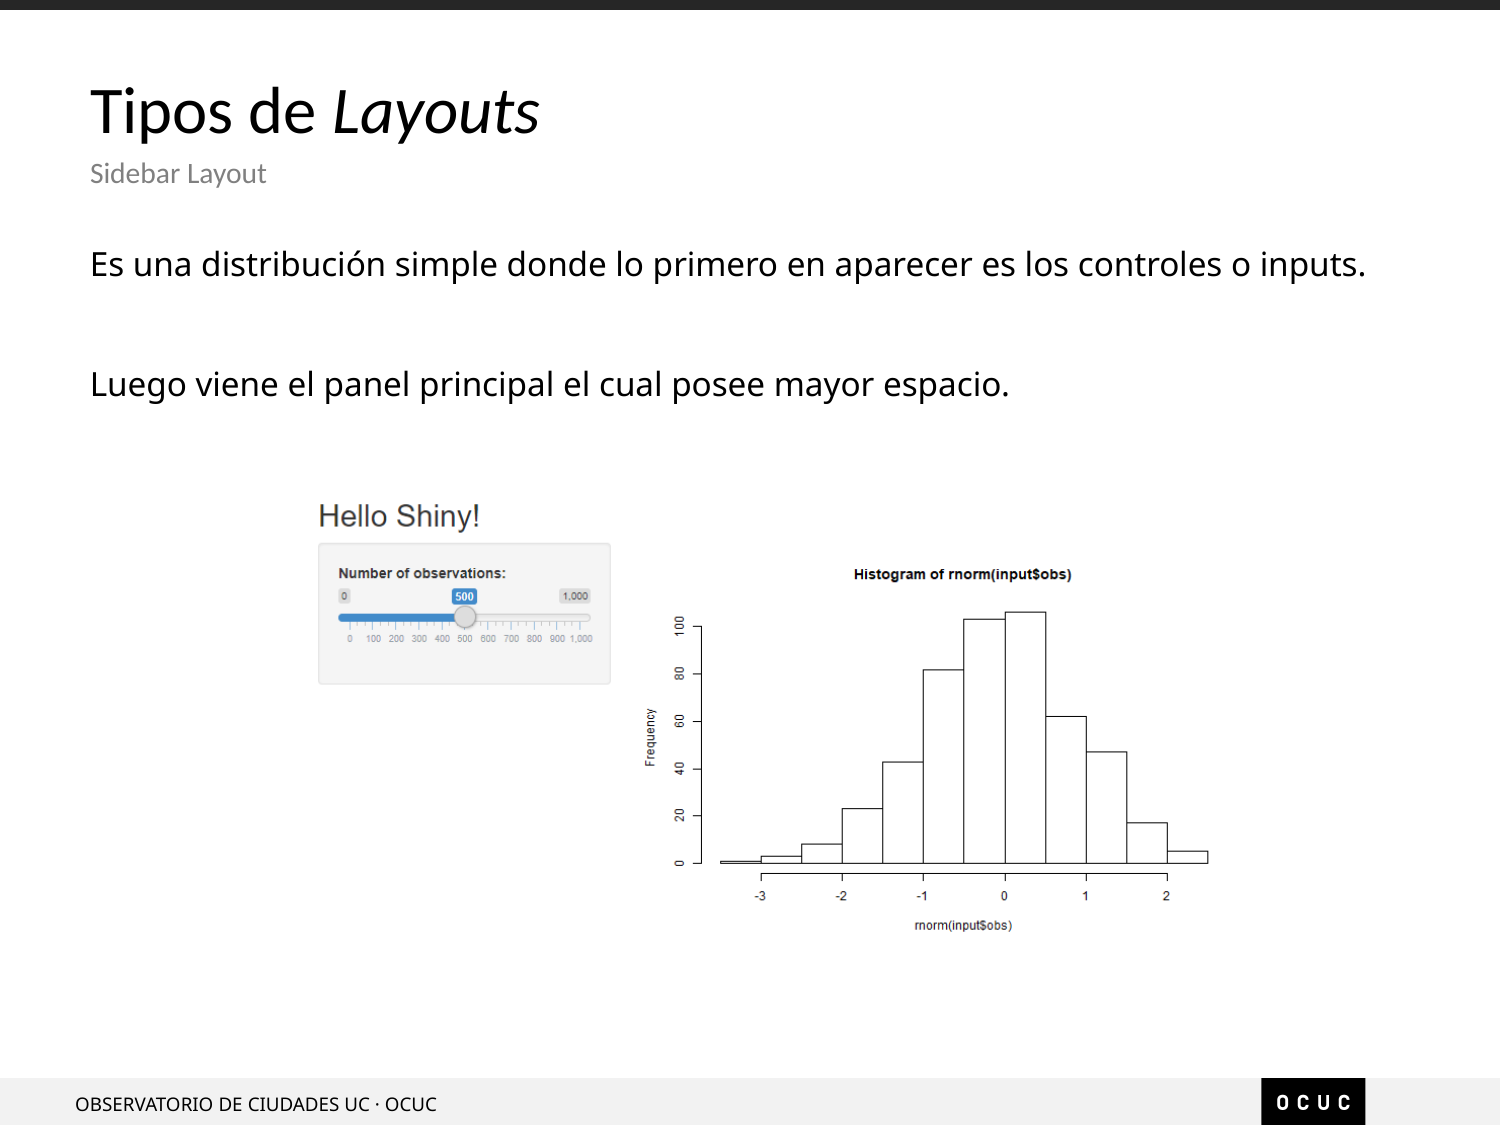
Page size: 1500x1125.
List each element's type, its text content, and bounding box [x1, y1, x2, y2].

text_box Es una distribución simple donde lo primero en aparecer es los controles o inputs. Luego viene el panel principal el cual posee mayor espacio. [74, 216, 1386, 411]
text_box [0, 0, 1500, 12]
picture [306, 482, 1261, 954]
picture [0, 1078, 1500, 1125]
list Sidebar Layout [75, 145, 1425, 197]
title Tipos de Layouts [75, 68, 1409, 145]
